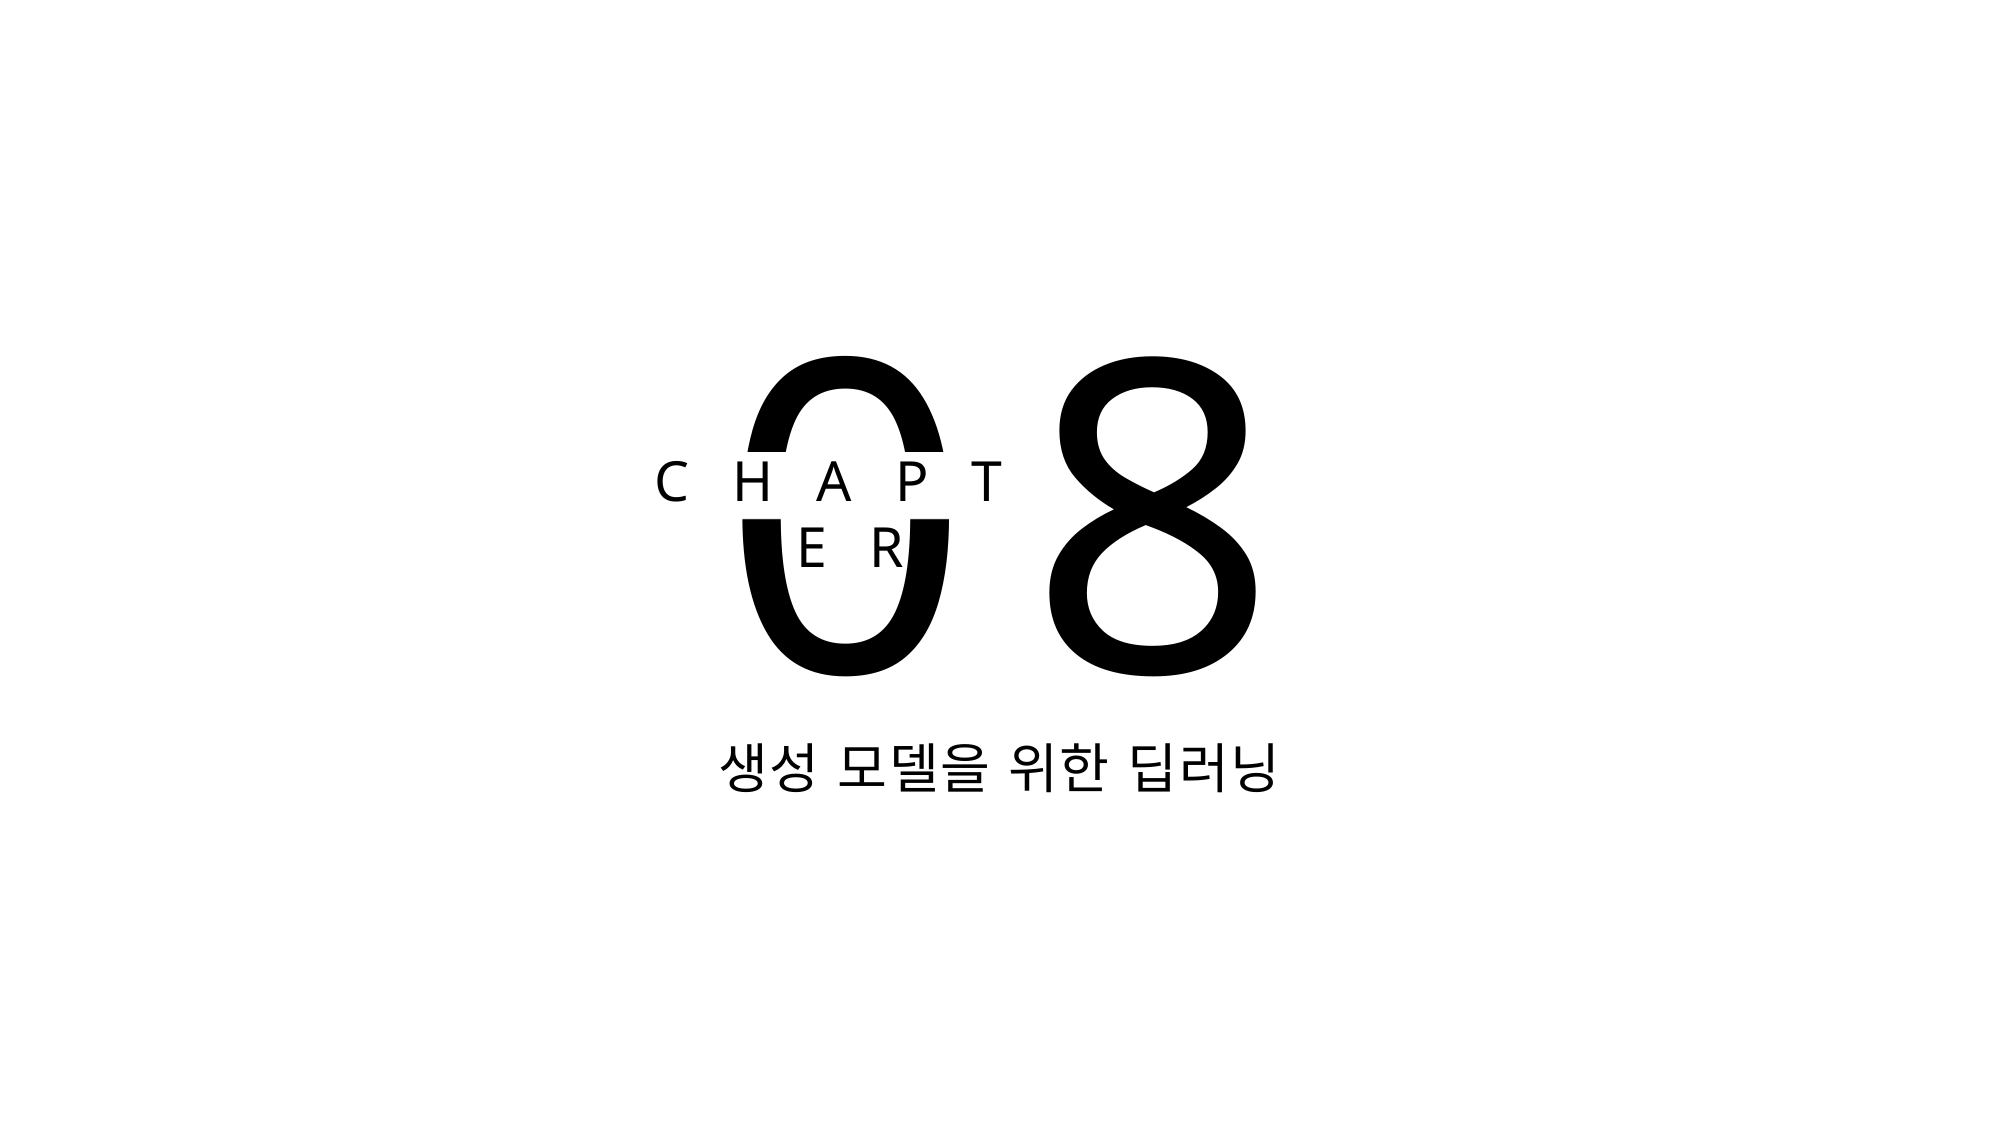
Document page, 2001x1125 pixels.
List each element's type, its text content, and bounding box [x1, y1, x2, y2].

text_box 08 [184, 229, 1816, 768]
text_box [624, 437, 1076, 588]
text_box 생성 모델을 위한 딥러닝 [483, 768, 1517, 808]
